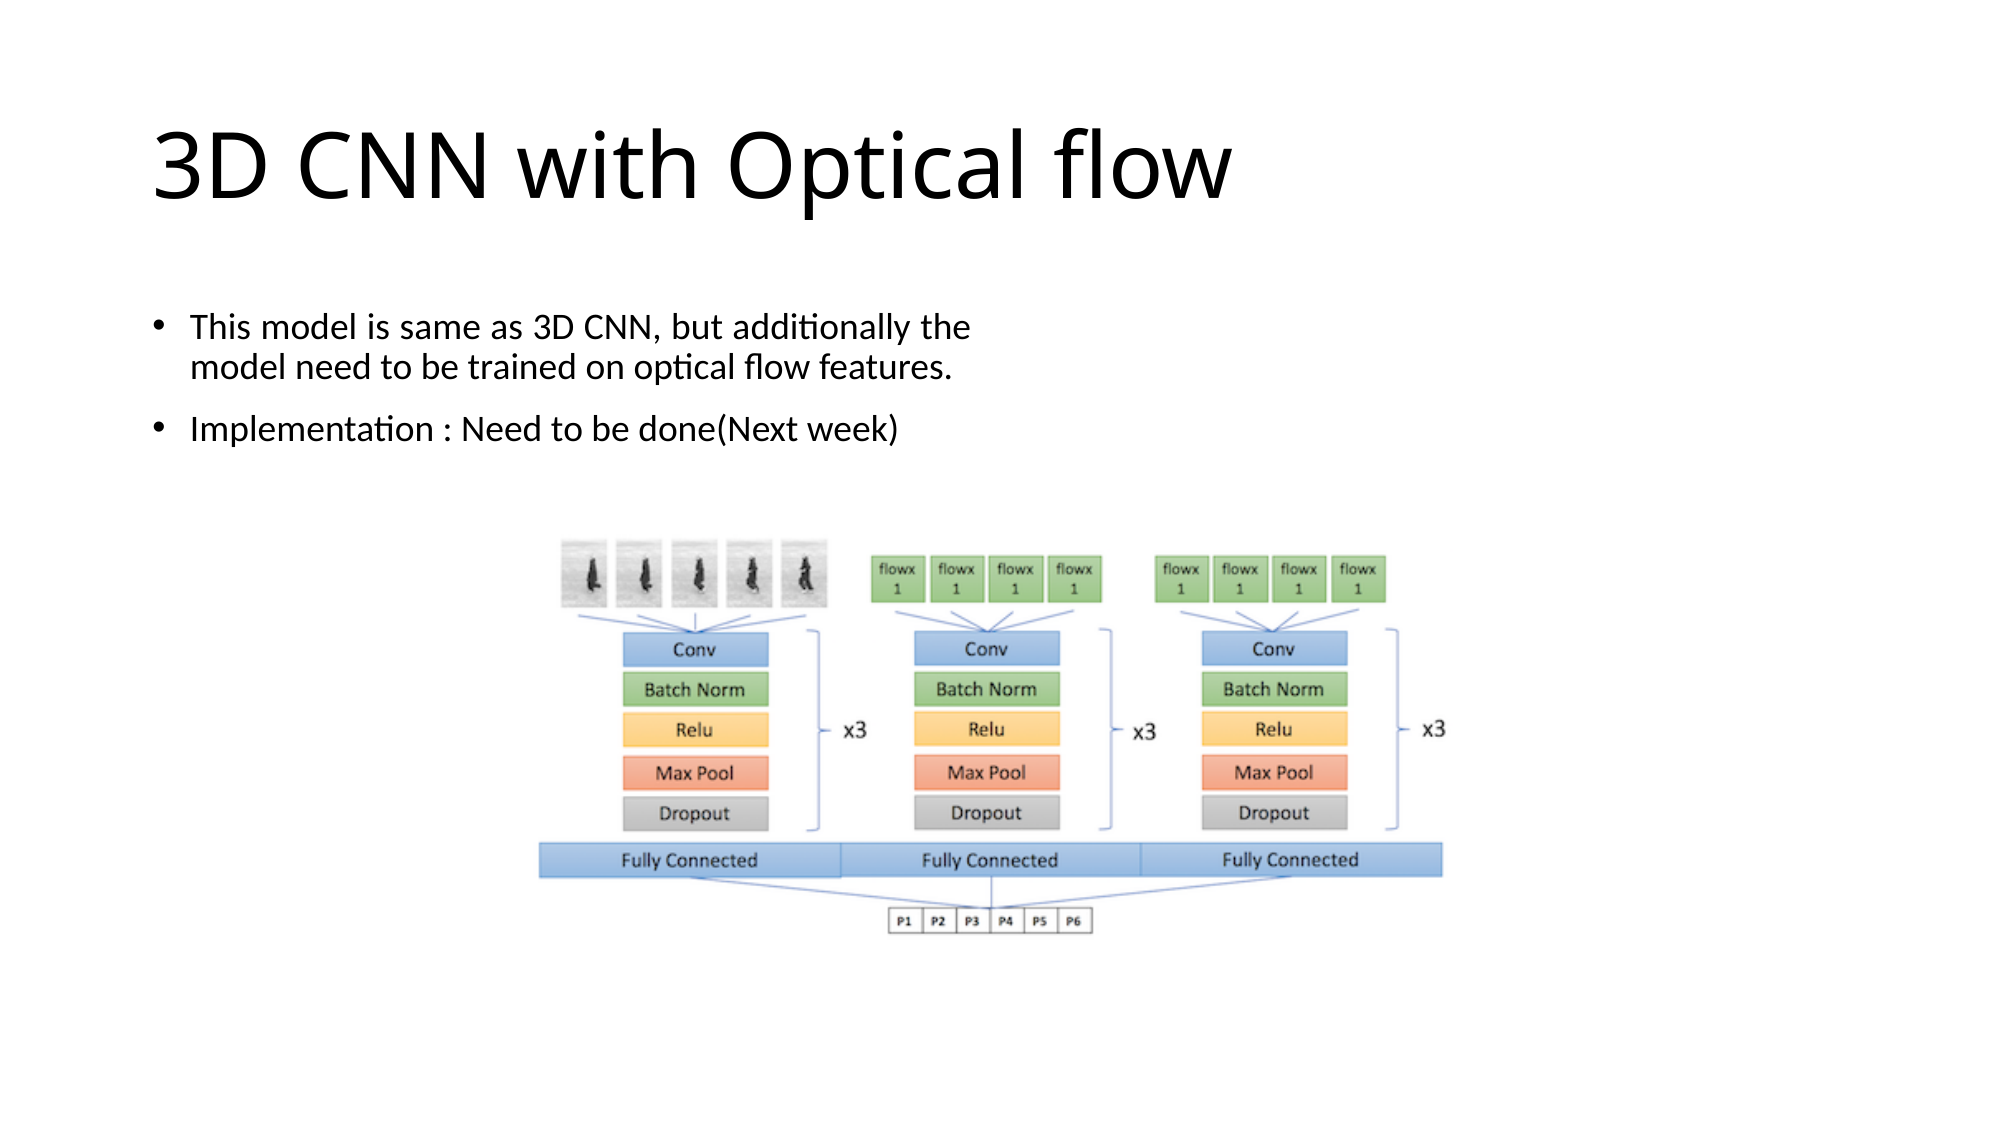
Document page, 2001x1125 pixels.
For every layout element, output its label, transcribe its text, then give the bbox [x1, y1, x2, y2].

picture [516, 530, 1459, 944]
title 3D CNN with Optical flow [137, 59, 1863, 278]
list This model is same as 3D CNN, but additionally the model need to be trained on optical flow features. Implementation : Need to be done(Next week) [137, 299, 988, 1014]
